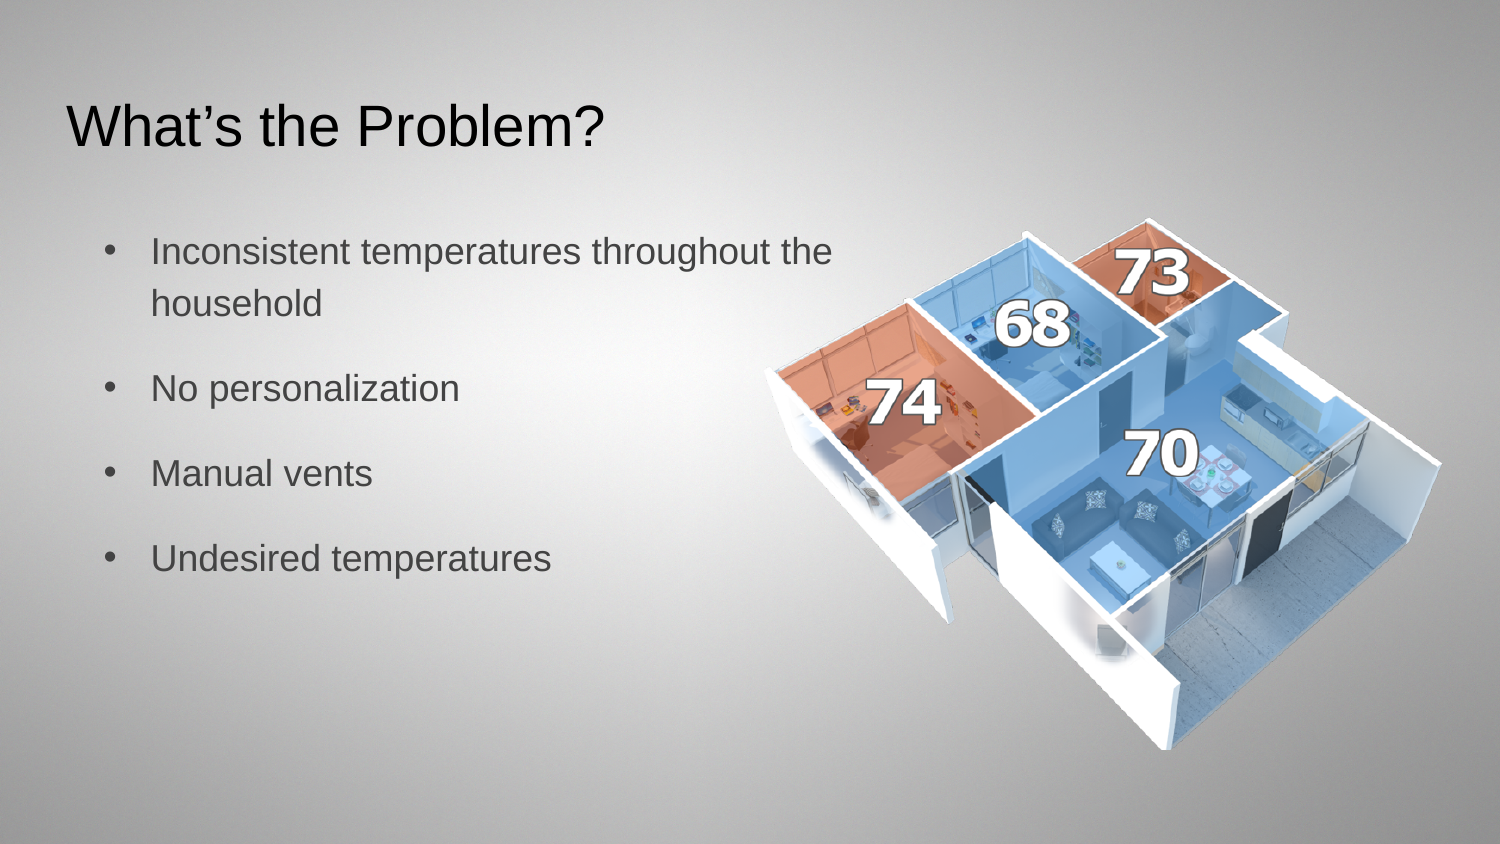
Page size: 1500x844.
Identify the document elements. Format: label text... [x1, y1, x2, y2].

picture [0, 0, 1500, 844]
list Inconsistent temperatures throughout the household No personalization Manual vents Undesired temperatures [51, 205, 981, 766]
title What’s the Problem? [51, 72, 1449, 167]
